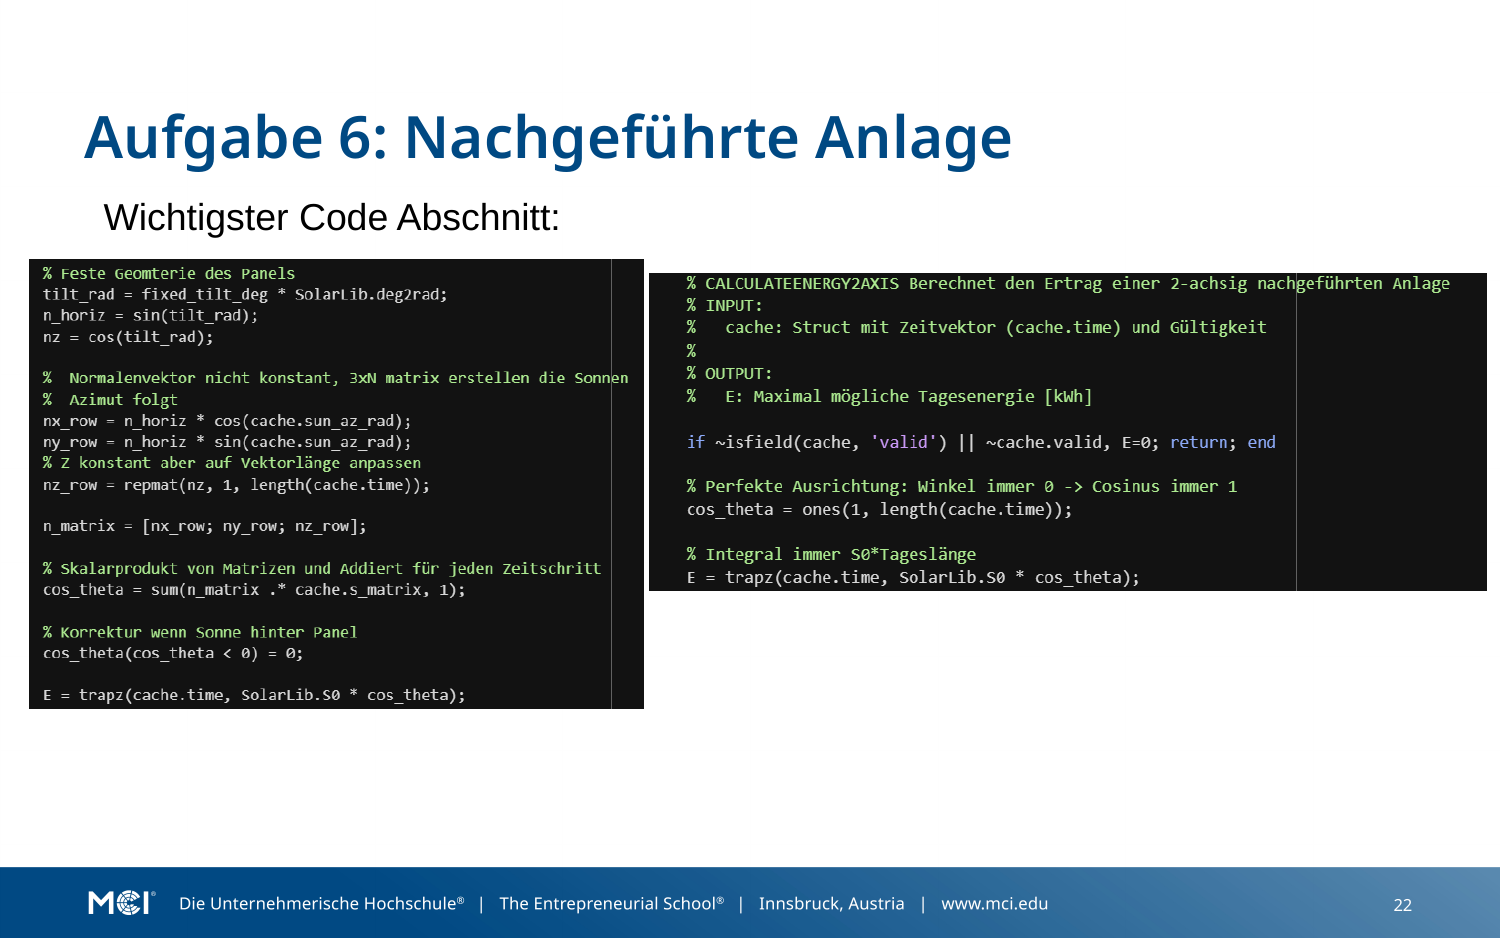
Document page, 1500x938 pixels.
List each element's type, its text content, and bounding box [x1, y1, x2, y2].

picture [29, 259, 644, 709]
text_box Aufgabe 6: Nachgeführte Anlage [84, 108, 1412, 159]
picture [649, 272, 1487, 591]
text_box Wichtigster Code Abschnitt: [88, 186, 1468, 336]
